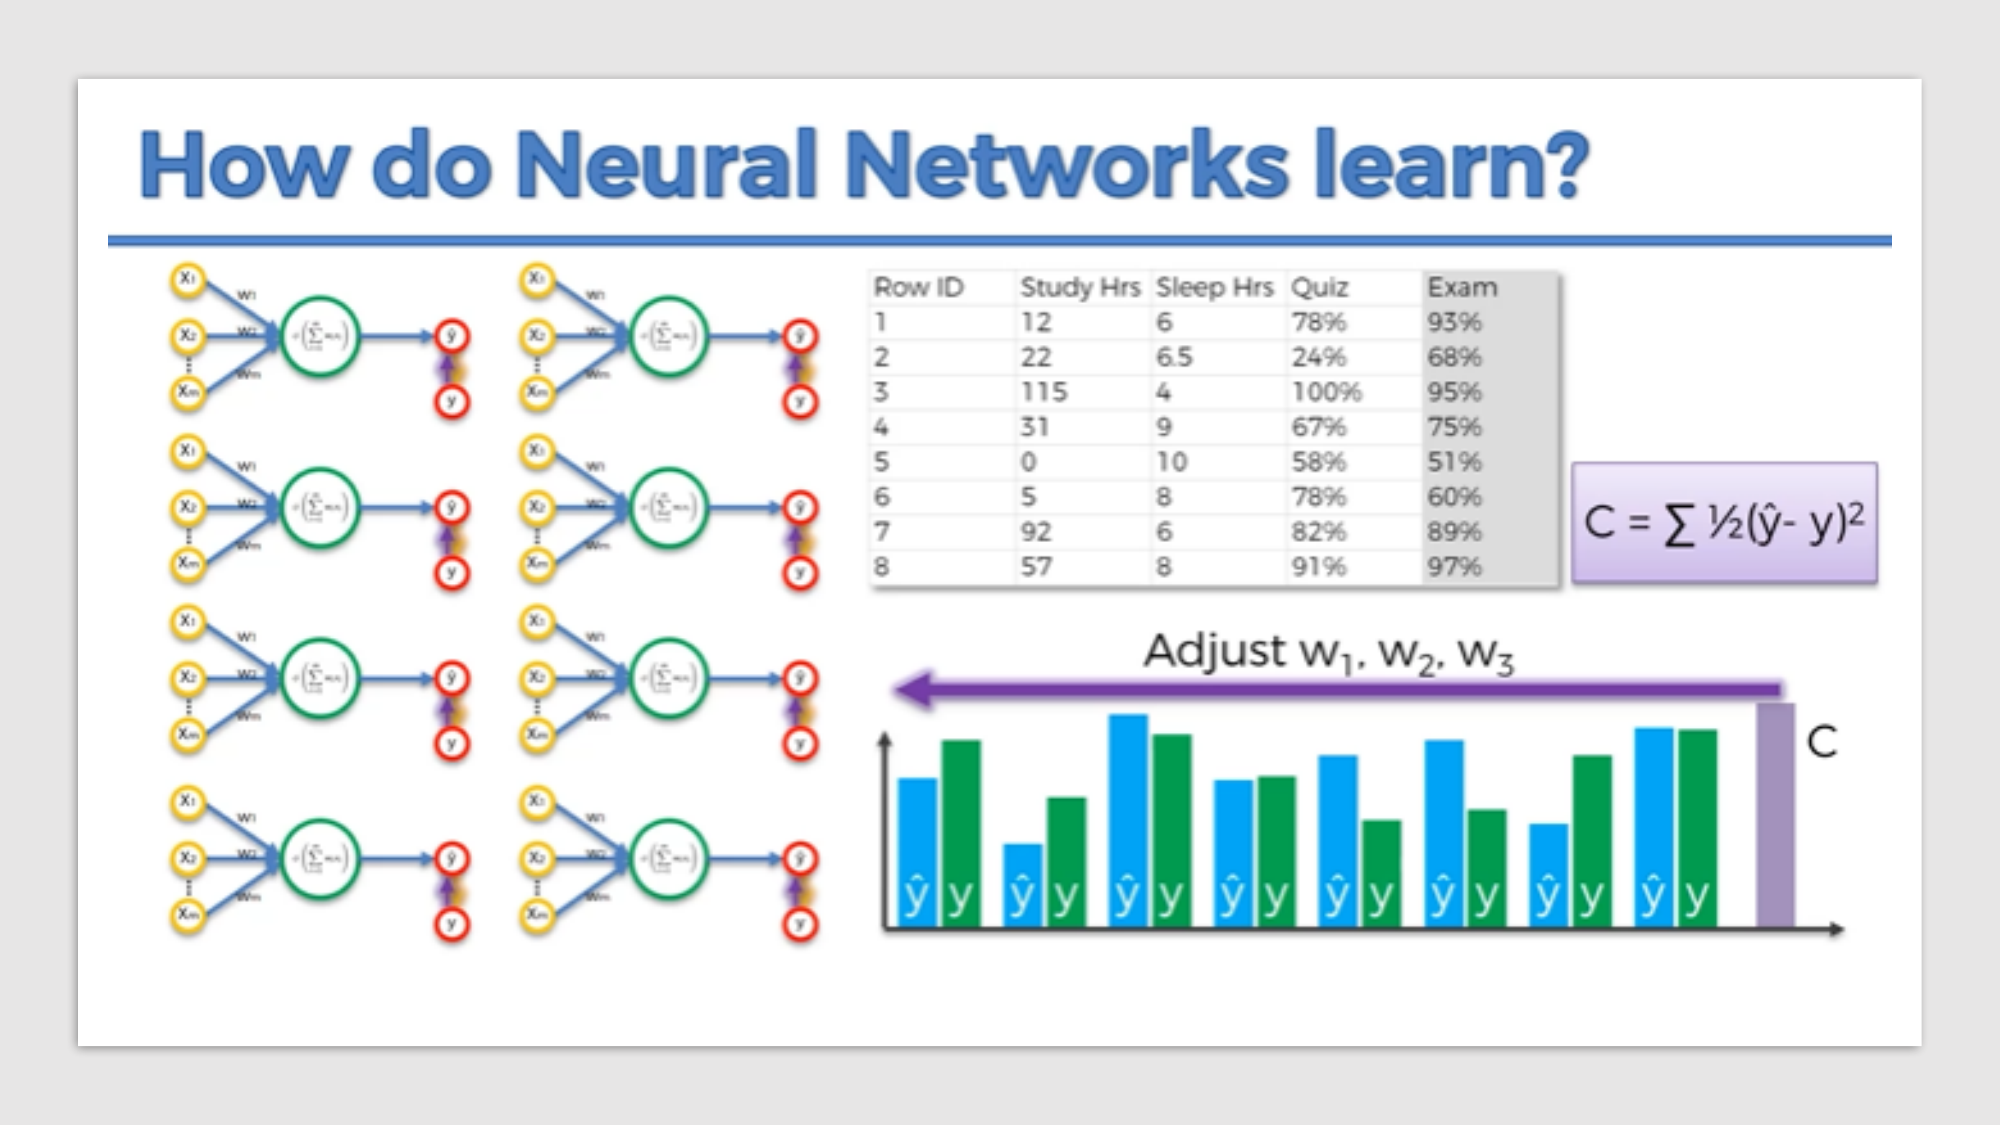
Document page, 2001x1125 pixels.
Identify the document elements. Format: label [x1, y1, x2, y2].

list [108, 105, 1892, 1020]
text_box [0, 0, 2000, 1125]
text_box [78, 78, 1922, 1047]
